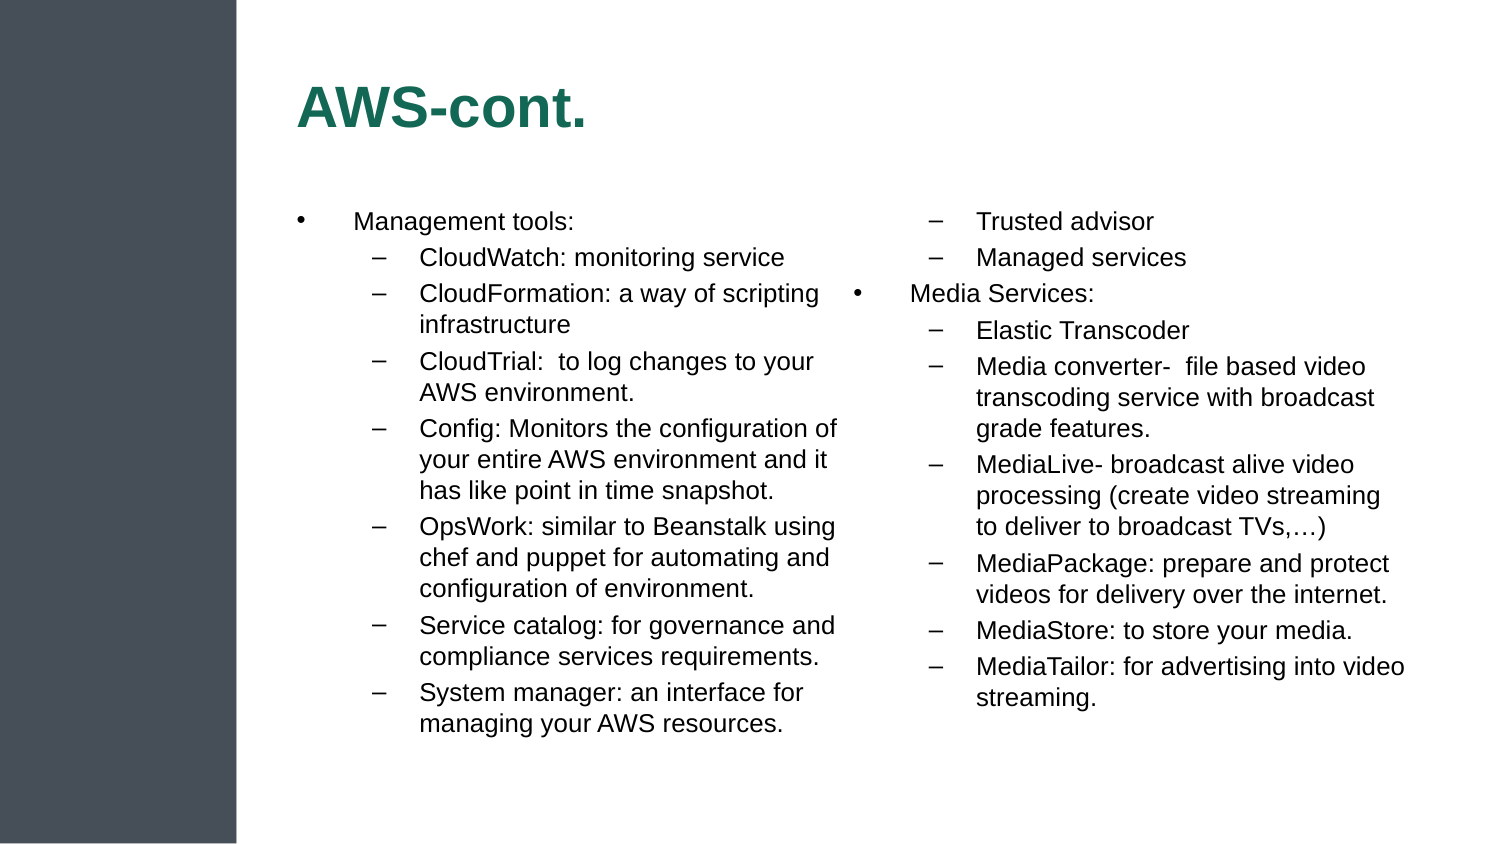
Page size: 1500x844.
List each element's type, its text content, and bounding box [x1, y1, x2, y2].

list Management tools: CloudWatch: monitoring service CloudFormation: a way of scripting infrastructure CloudTrial: to log changes to your AWS environment. Config: Monitors the configuration of your entire AWS environment and it has like point in time snapshot. OpsWork: similar to Beanstalk using chef and puppet for automating and configuration of environment. Service catalog: for governance and compliance services requirements. System manager: an interface for managing your AWS resources. Trusted advisor Managed services Media Services: Elastic Transcoder Media converter- file based video transcoding service with broadcast grade features. MediaLive- broadcast alive video processing (create video streaming to deliver to broadcast TVs,…) MediaPackage: prepare and protect videos for delivery over the internet. MediaStore: to store your media. MediaTailor: for advertising into video streaming. [281, 196, 1425, 754]
title AWS-cont. [281, 33, 1425, 175]
picture [0, 0, 1500, 844]
